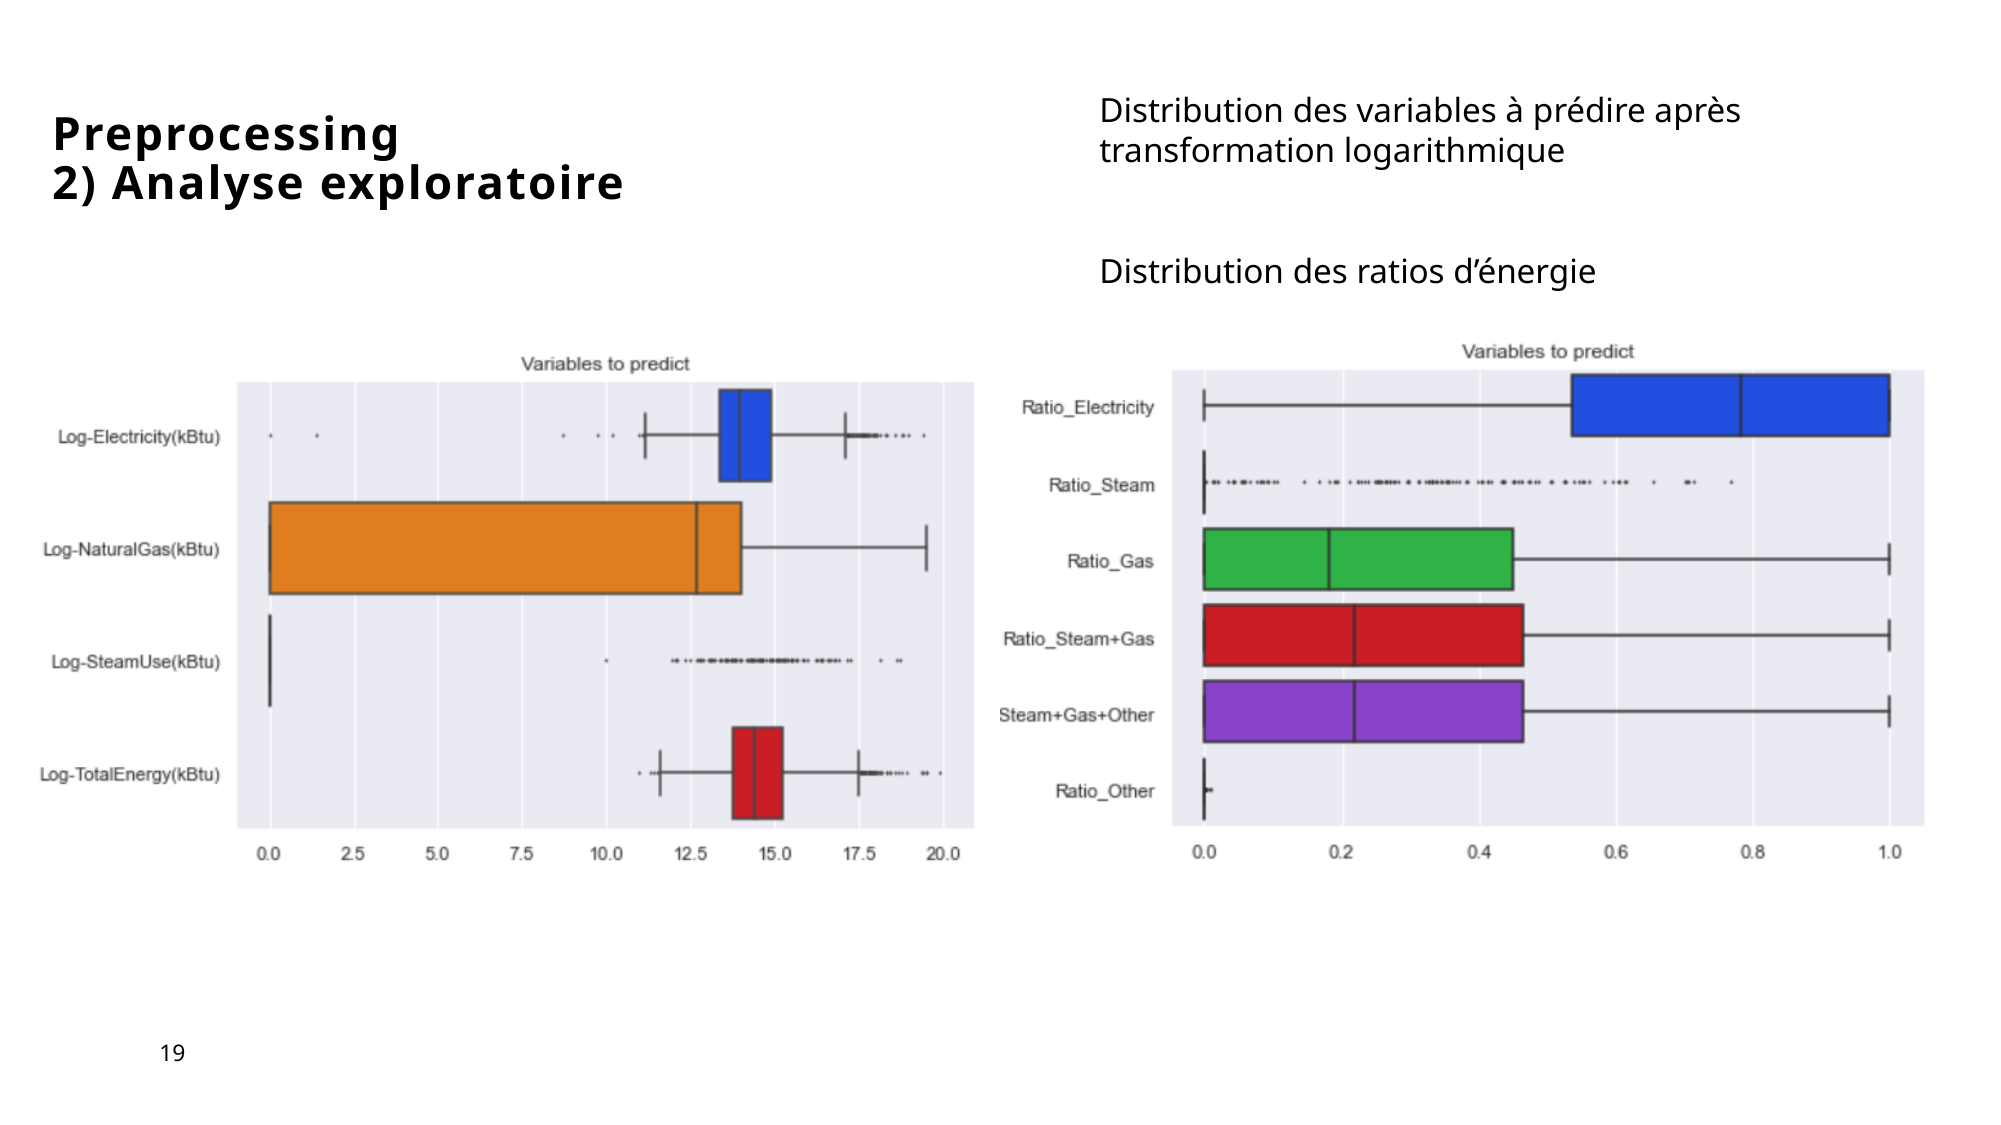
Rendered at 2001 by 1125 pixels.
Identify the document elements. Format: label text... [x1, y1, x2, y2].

picture [27, 334, 1973, 877]
title Preprocessing 2) Analyse exploratoire [52, 109, 1099, 210]
text_box Distribution des variables à prédire après transformation logarithmique Distribution des ratios d’énergie [1099, 89, 1911, 334]
slide_number 19 [159, 1038, 246, 1080]
